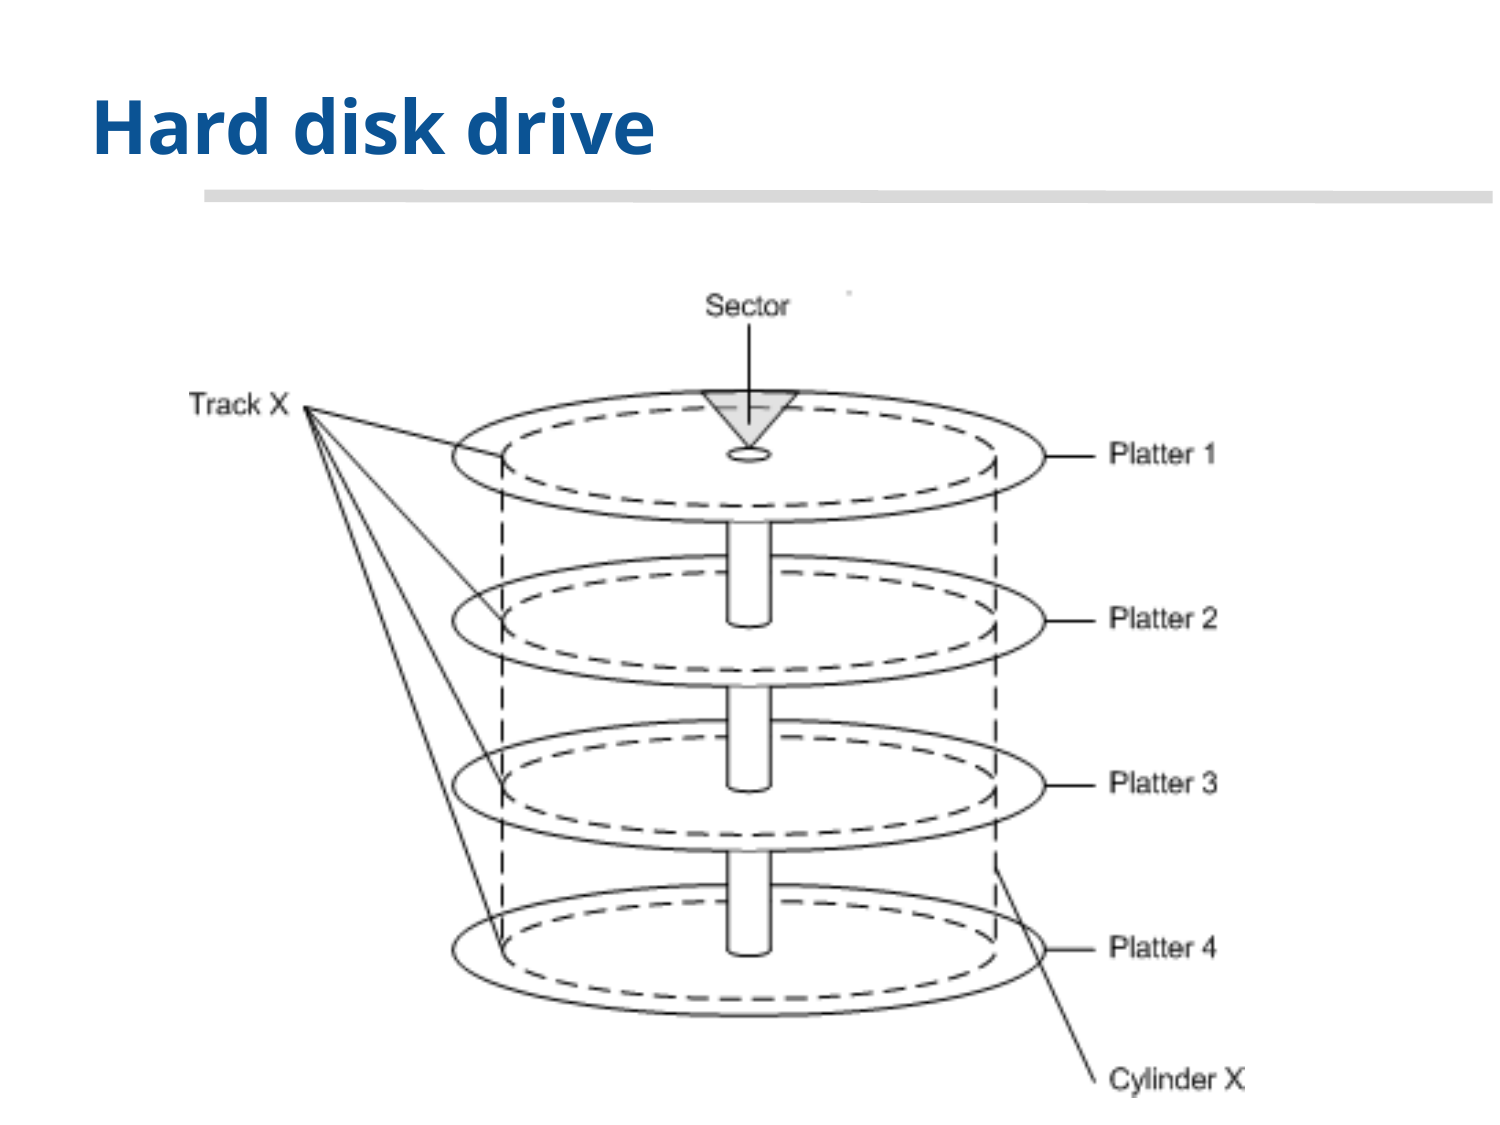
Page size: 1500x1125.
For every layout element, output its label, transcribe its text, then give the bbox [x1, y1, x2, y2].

picture [189, 285, 1245, 1098]
title Hard disk drive [75, 45, 1425, 185]
